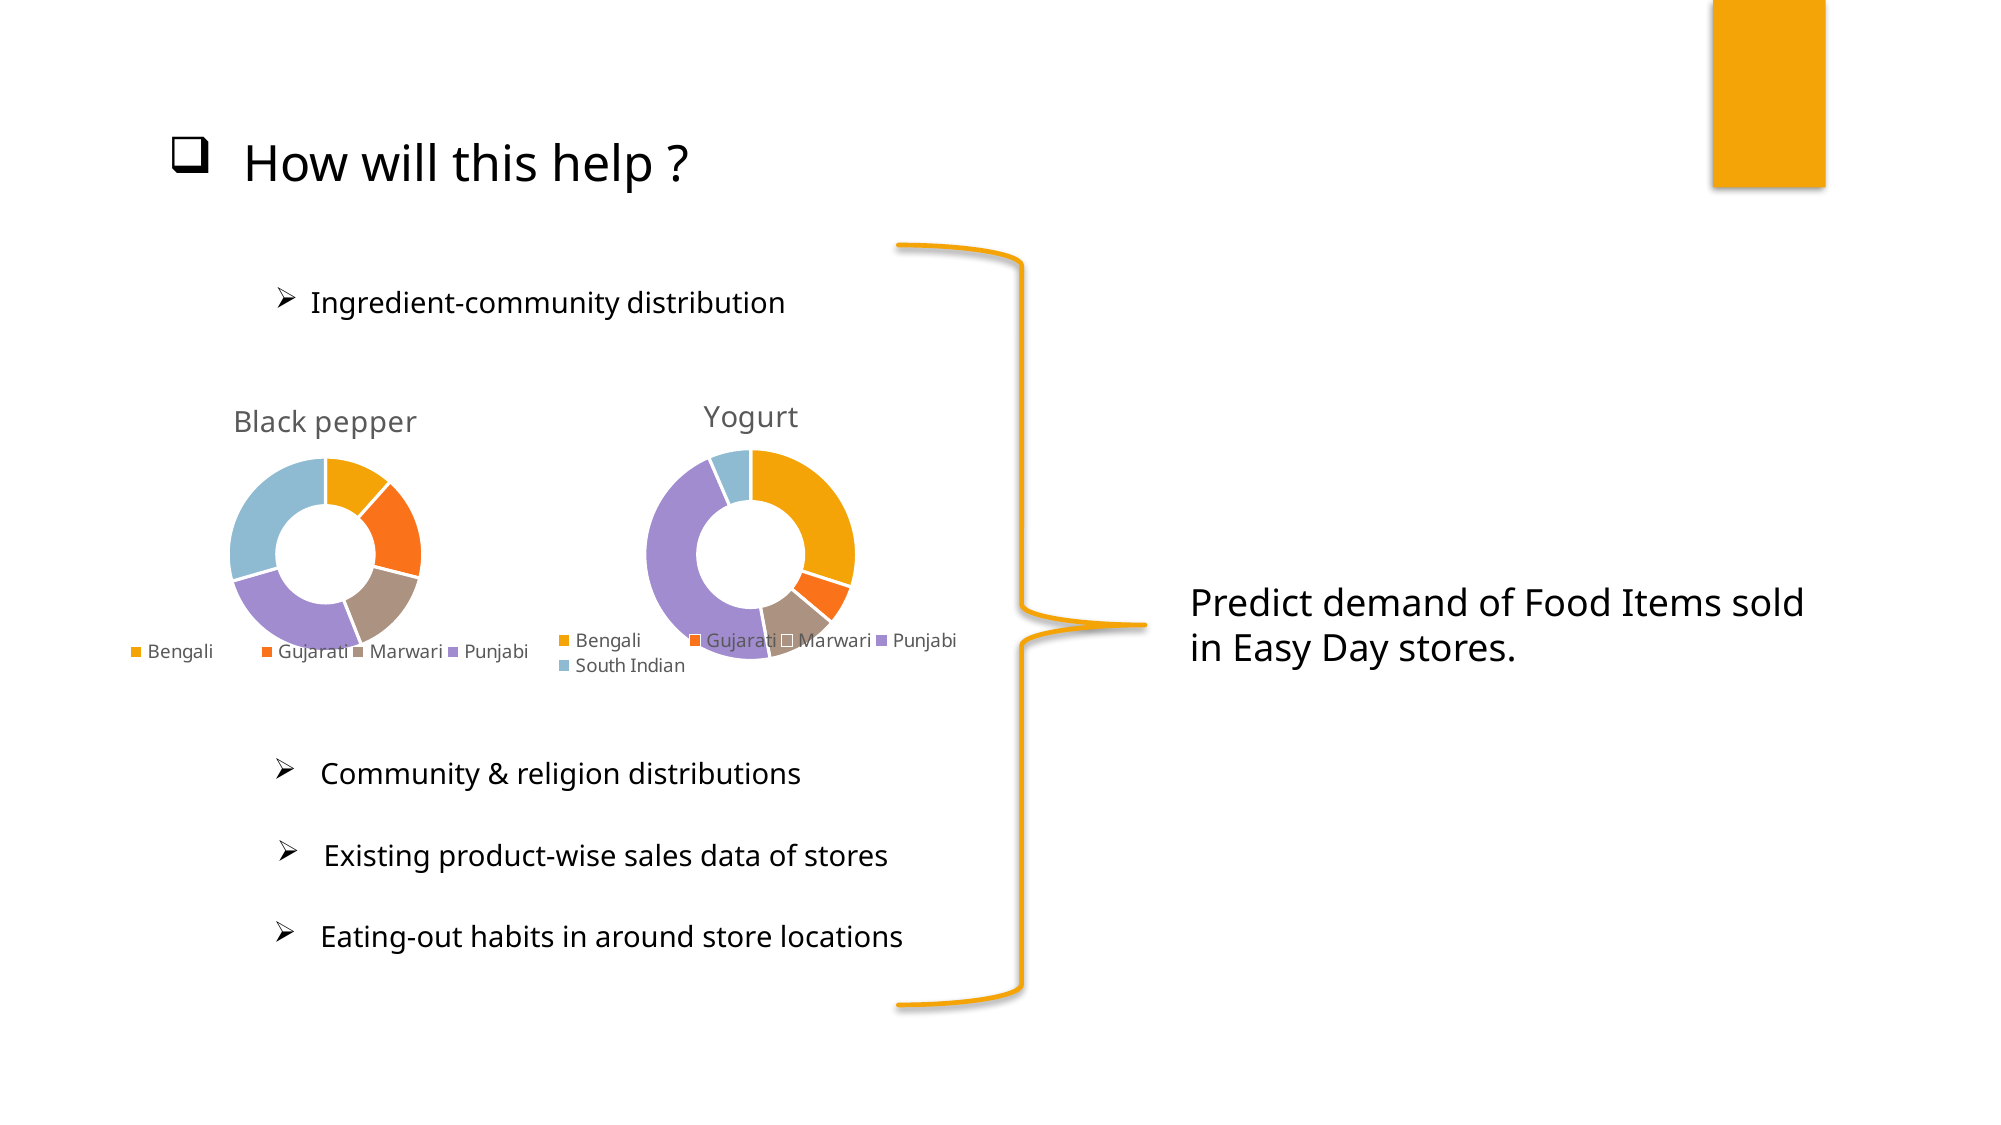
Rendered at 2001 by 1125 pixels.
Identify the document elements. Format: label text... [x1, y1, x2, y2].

text_box Predict demand of Food Items sold in Easy Day stores. [1174, 571, 1852, 677]
text_box Eating-out habits in around store locations [258, 911, 934, 961]
chart [95, 368, 981, 718]
text_box [896, 242, 1148, 1008]
text_box Existing product-wise sales data of stores [258, 829, 907, 880]
text_box How will this help ? [153, 124, 705, 199]
text_box Ingredient-community distribution [260, 276, 907, 327]
text_box Community & religion distributions [258, 747, 907, 798]
